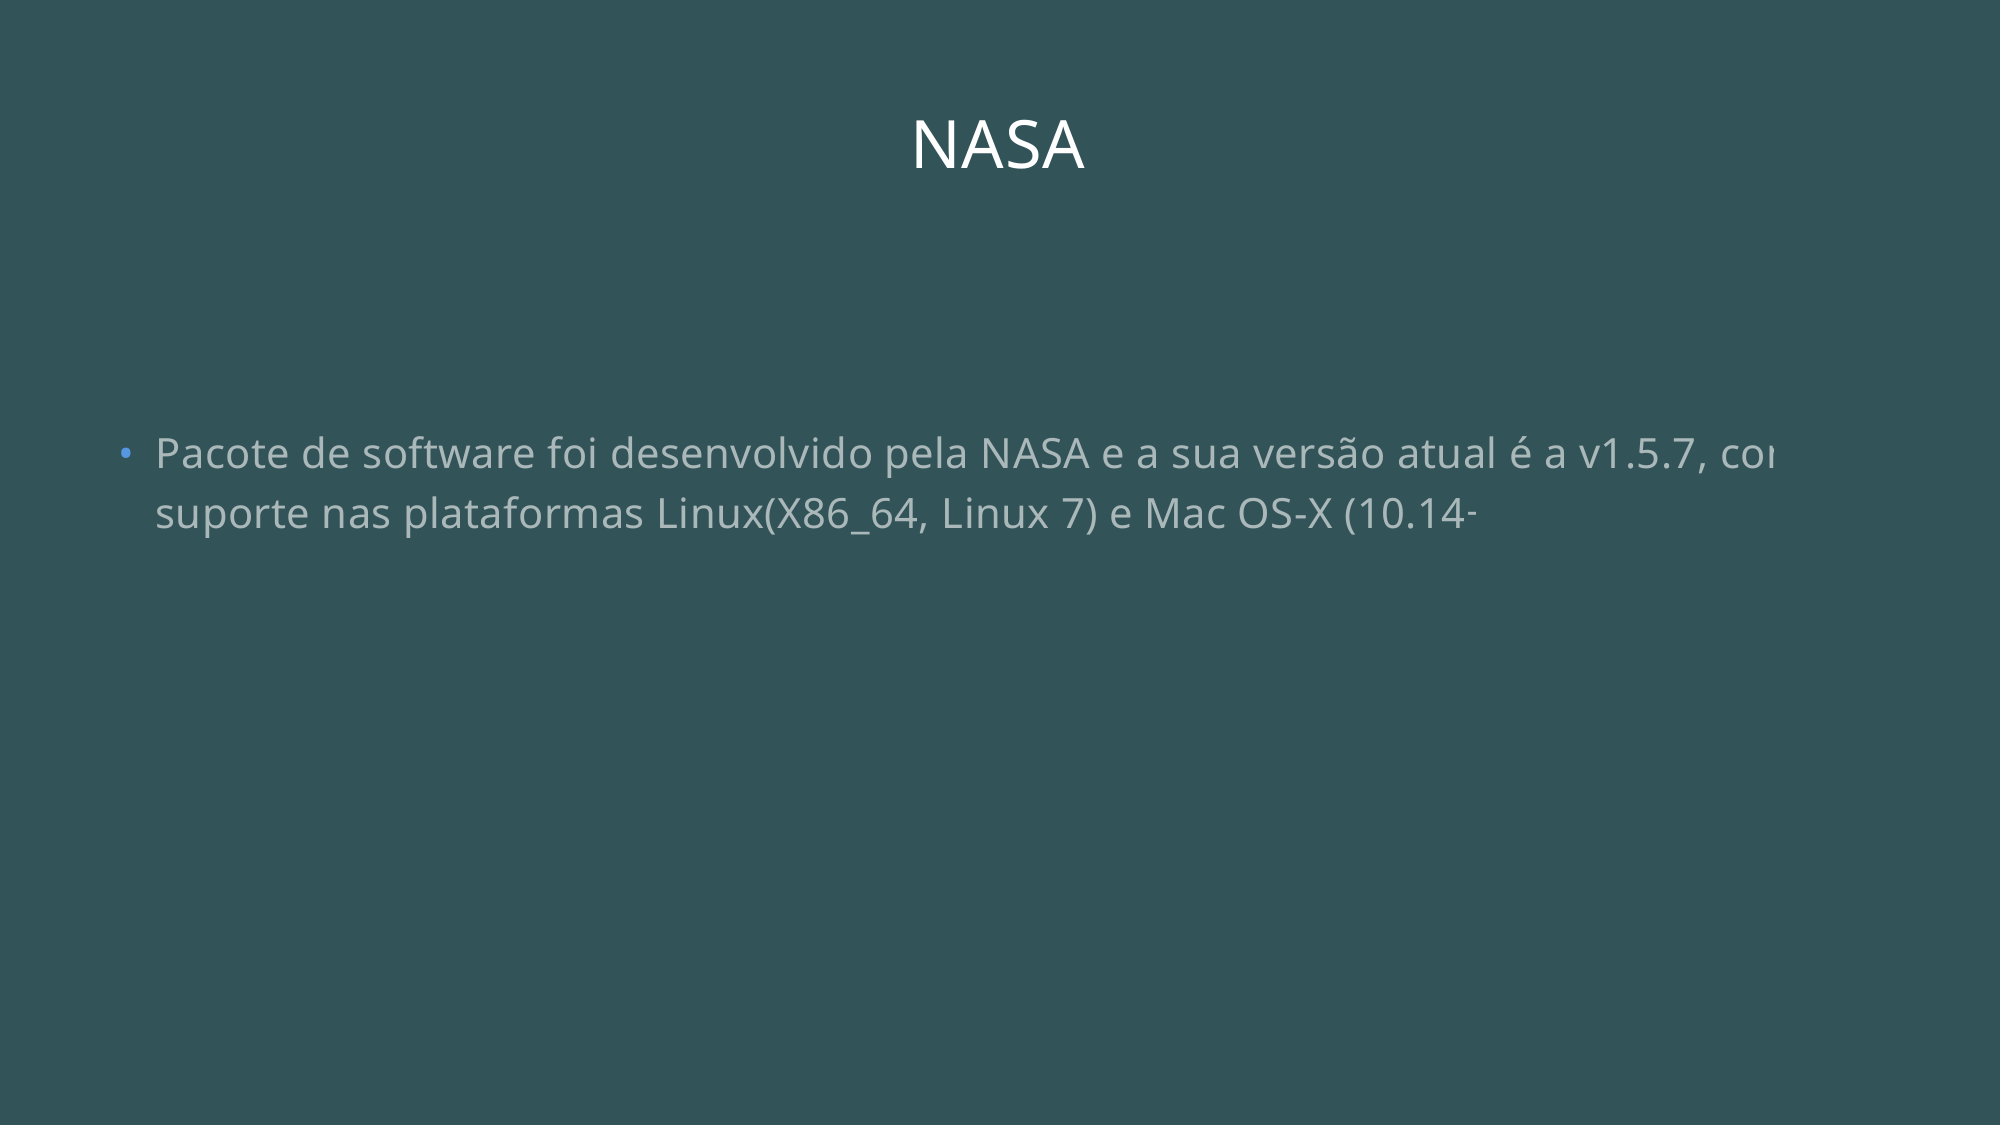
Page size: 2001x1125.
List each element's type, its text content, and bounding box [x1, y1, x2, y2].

list Pacote de software foi desenvolvido pela NASA e a sua versão atual é a v1.5.7, com suporte nas plataformas Linux(X86_64, Linux 7) e Mac OS-X (10.14+) [118, 416, 1878, 947]
title NASA [118, 101, 1878, 344]
